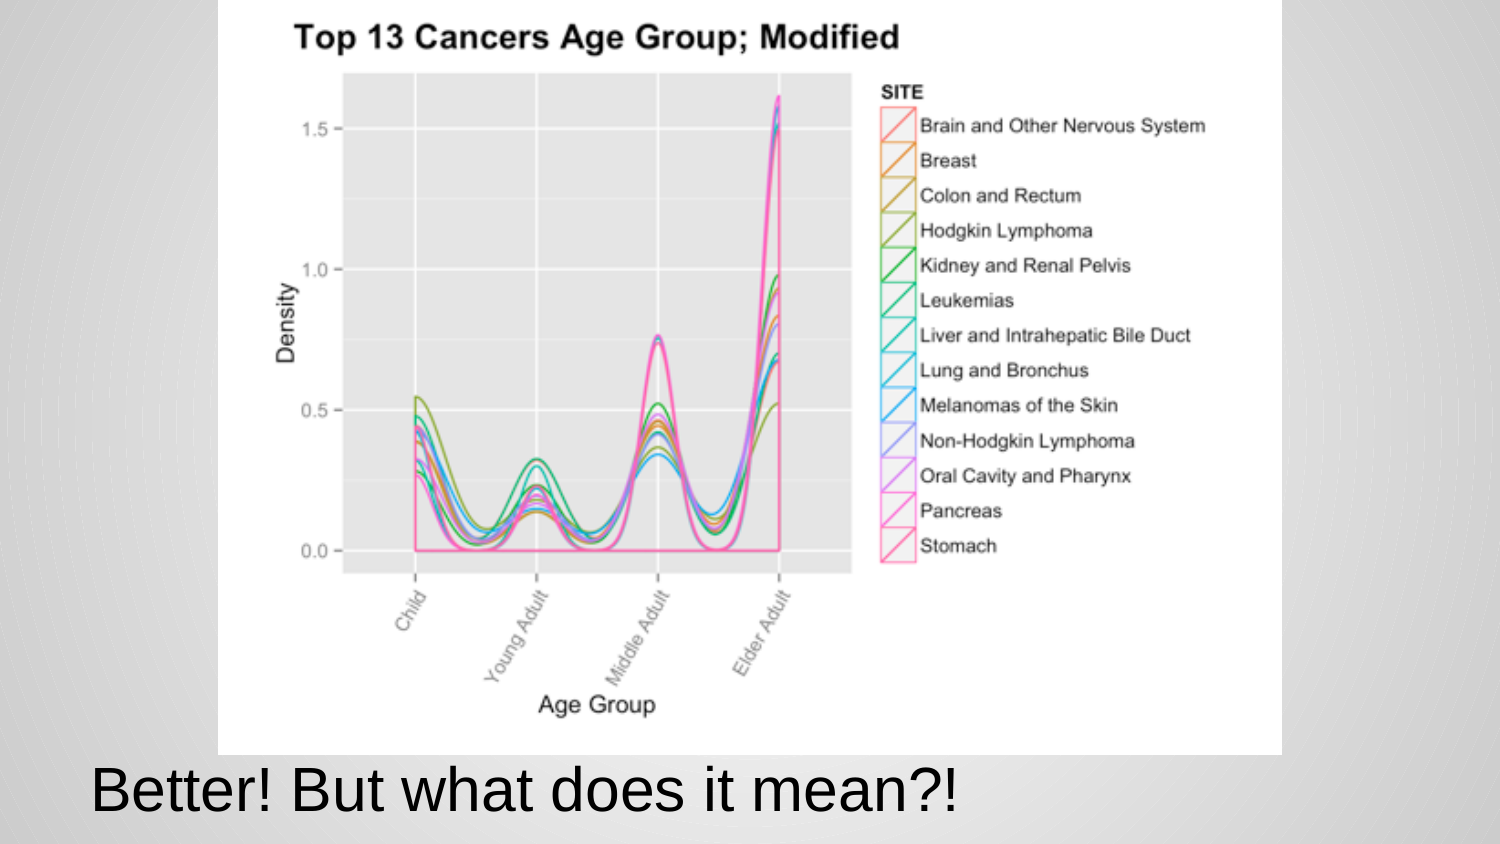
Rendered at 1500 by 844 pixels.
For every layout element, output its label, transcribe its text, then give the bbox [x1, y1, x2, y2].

list Better! But what does it mean?! [75, 734, 1425, 808]
picture [218, 0, 1282, 756]
